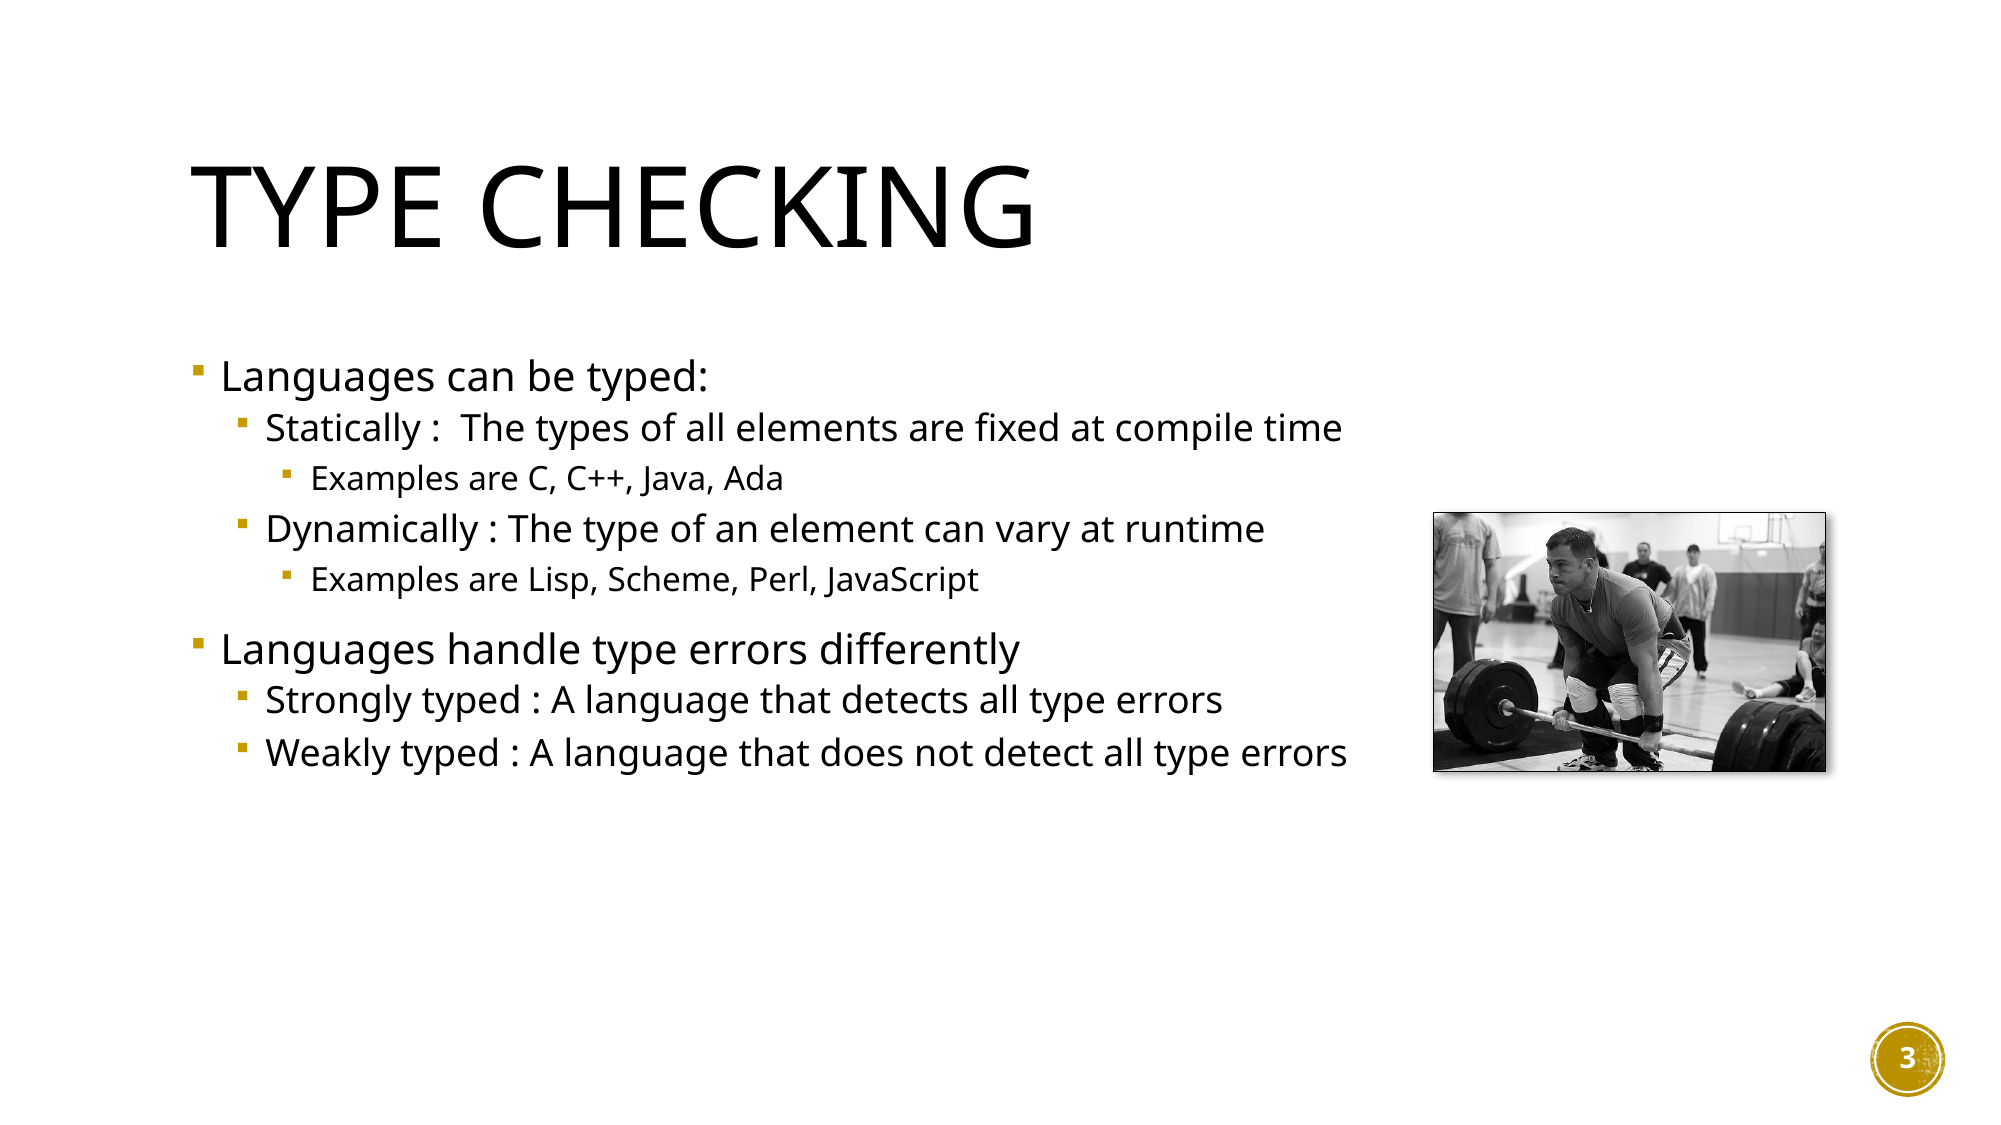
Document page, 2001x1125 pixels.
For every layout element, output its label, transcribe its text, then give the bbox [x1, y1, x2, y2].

title Type Checking [175, 79, 1826, 344]
slide_number 3 [1855, 1028, 1961, 1089]
picture [1433, 512, 1826, 771]
list Languages can be typed: Statically : The types of all elements are fixed at compile time Examples are C, C++, Java, Ada Dynamically : The type of an element can vary at runtime Examples are Lisp, Scheme, Perl, JavaScript Languages handle type errors differently Strongly typed : A language that detects all type errors Weakly typed : A language that does not detect all type errors [175, 348, 1826, 1013]
